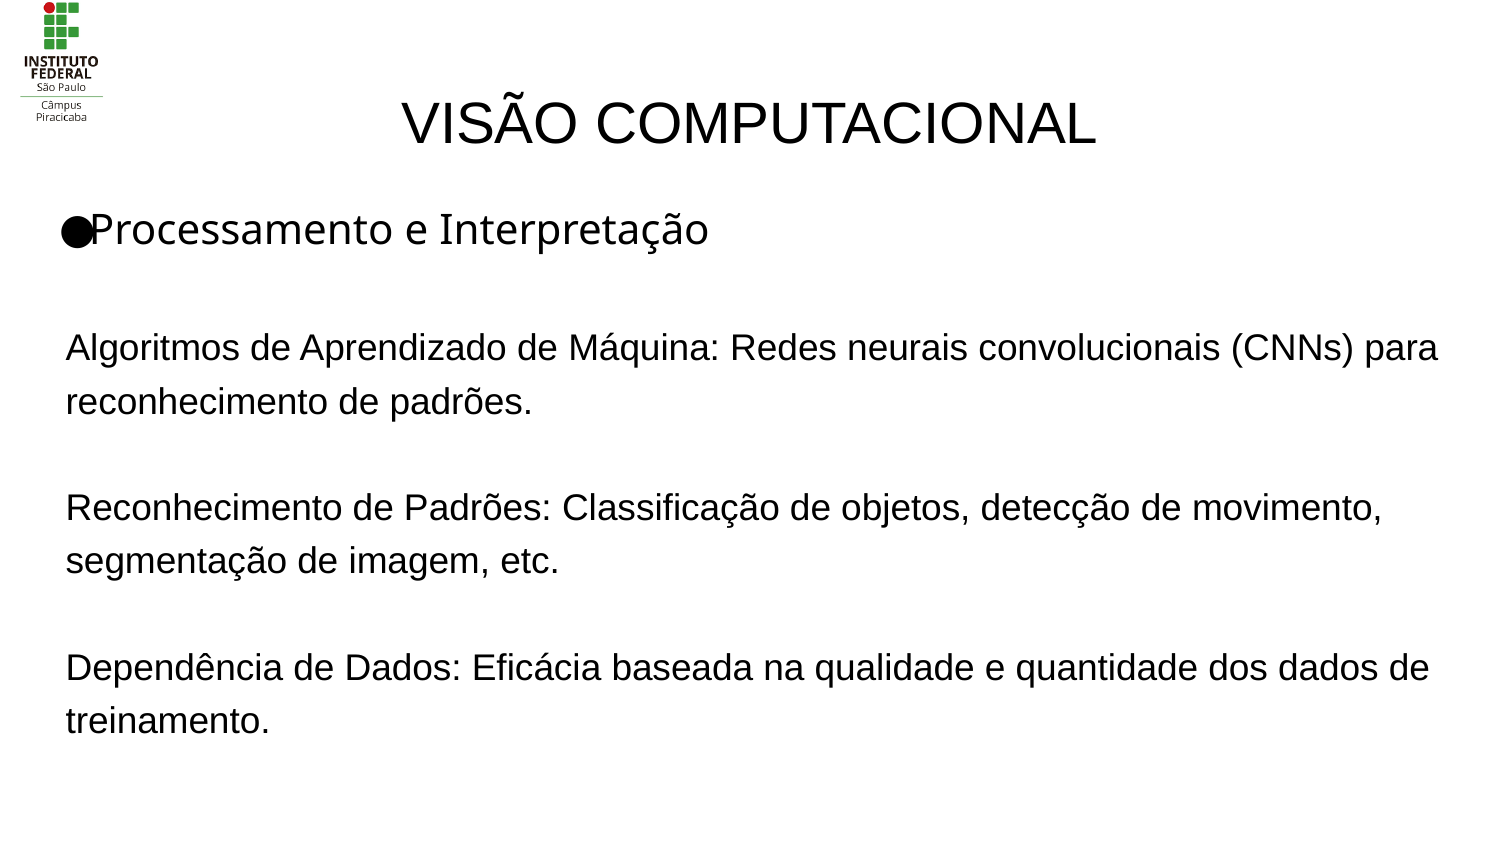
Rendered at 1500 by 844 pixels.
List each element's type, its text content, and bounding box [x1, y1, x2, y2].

list Processamento e Interpretação Algoritmos de Aprendizado de Máquina: Redes neurais convolucionais (CNNs) para reconhecimento de padrões. Reconhecimento de Padrões: Classificação de objetos, detecção de movimento, segmentação de imagem, etc. Dependência de Dados: Eficácia baseada na qualidade e quantidade dos dados de treinamento. [51, 189, 1449, 750]
picture [0, 0, 122, 122]
title VISÃO COMPUTACIONAL [51, 72, 1449, 167]
